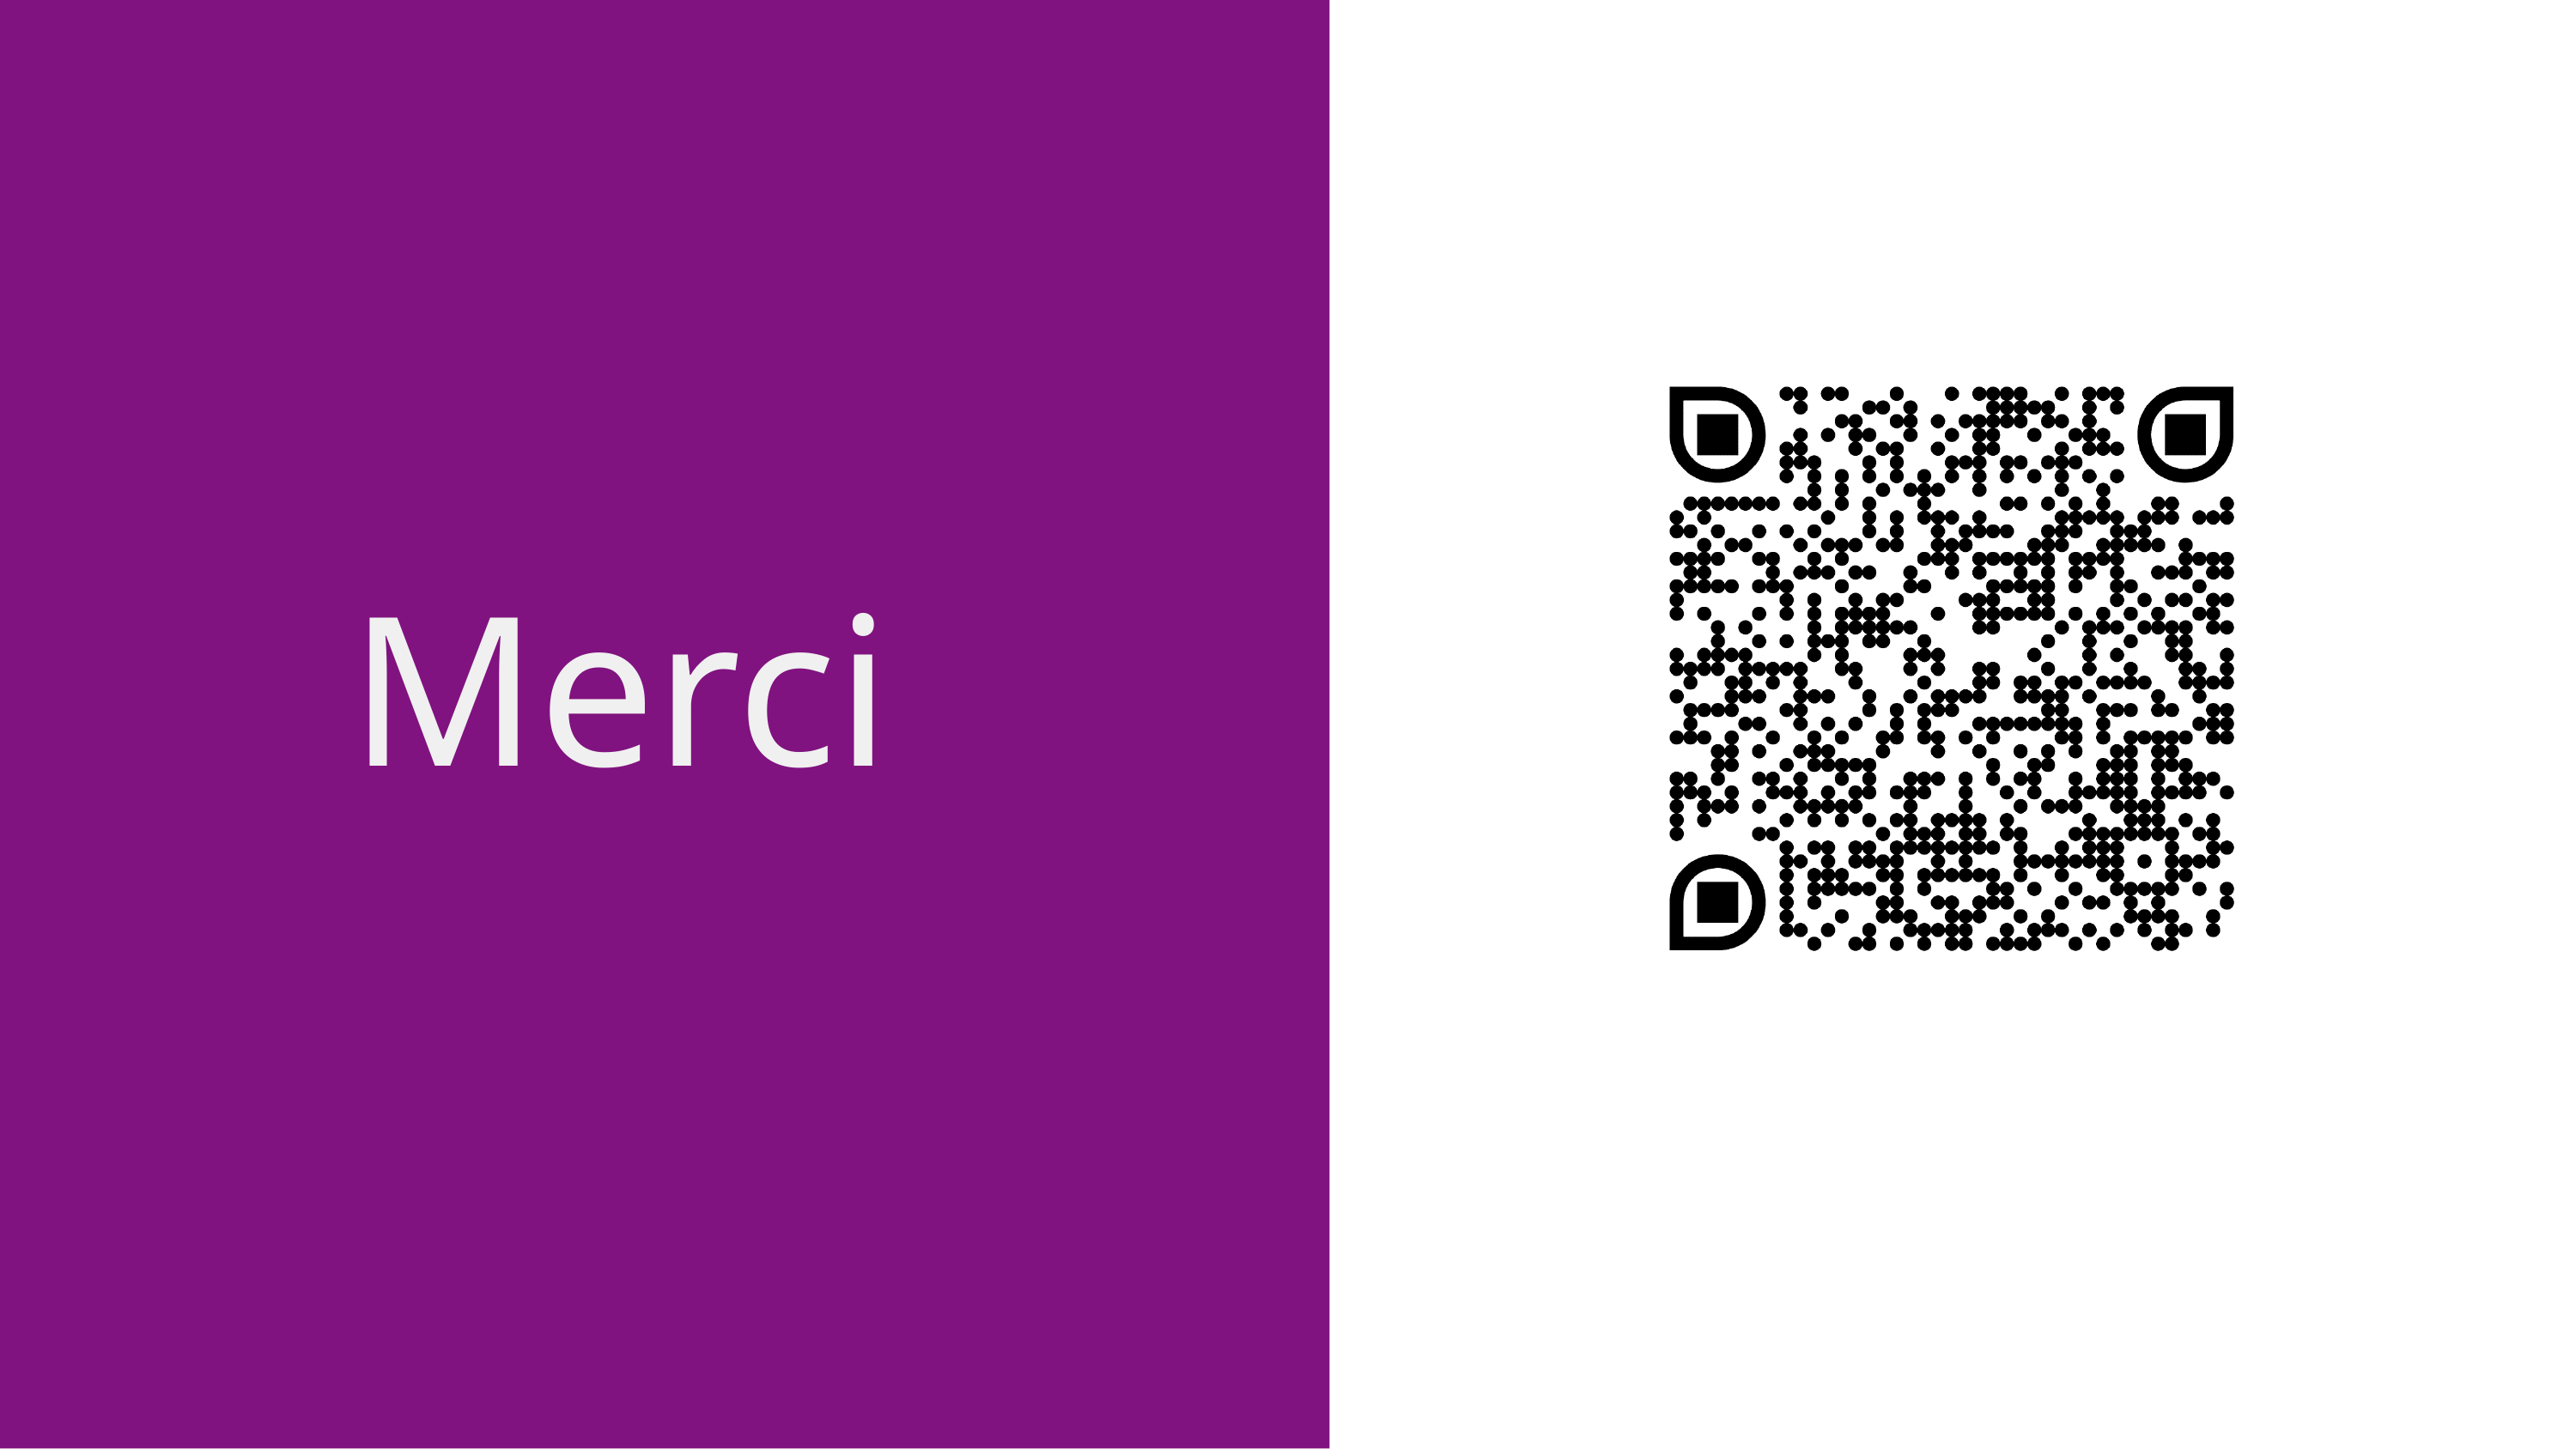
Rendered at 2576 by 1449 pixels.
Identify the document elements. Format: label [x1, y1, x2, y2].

text_box [0, 0, 1330, 1449]
picture [1642, 359, 2261, 979]
